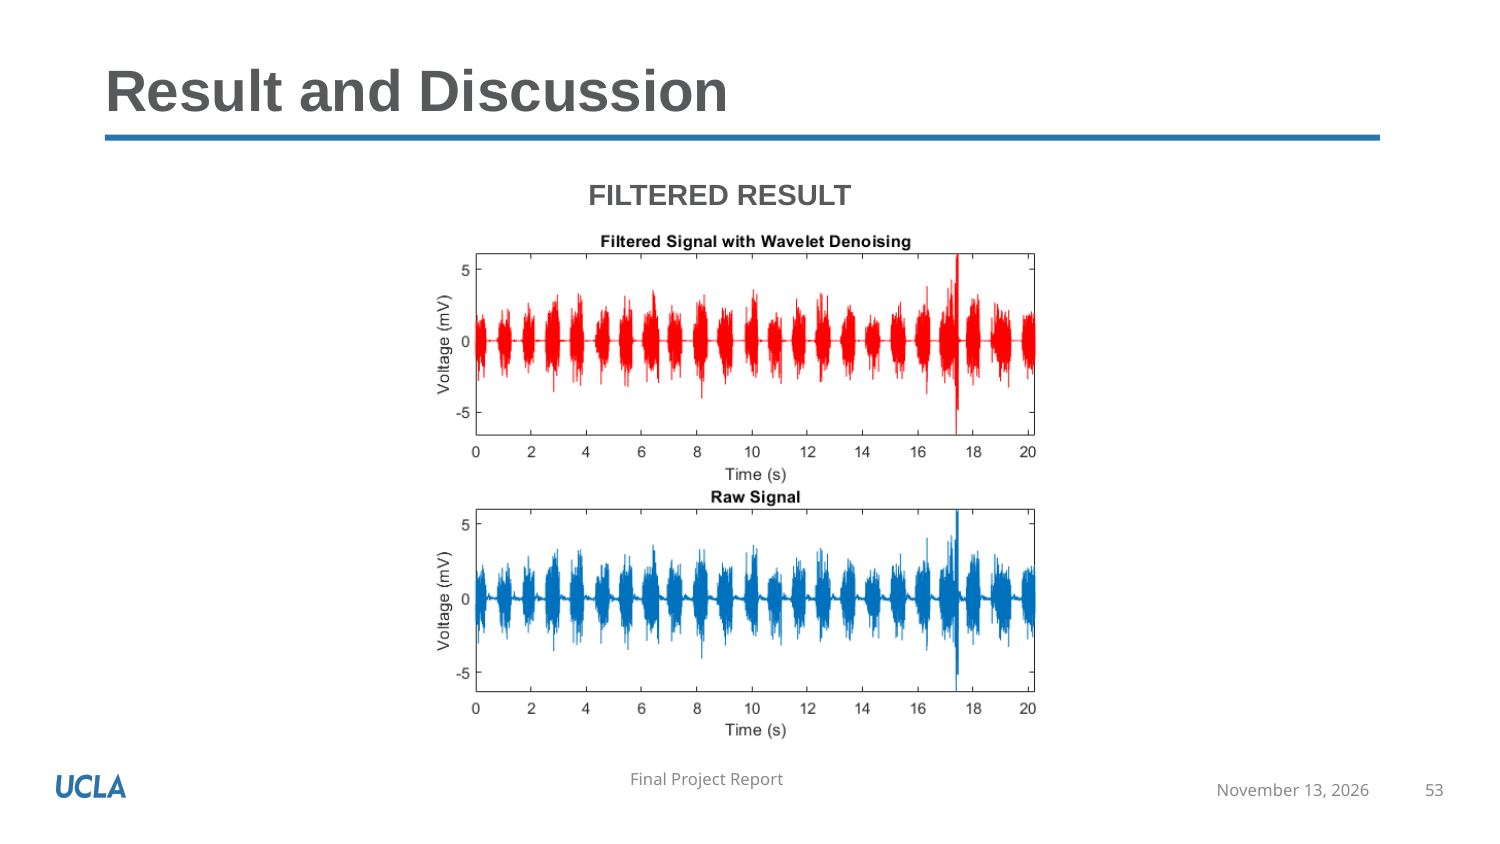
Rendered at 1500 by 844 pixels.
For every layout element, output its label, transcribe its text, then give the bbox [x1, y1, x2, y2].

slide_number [1215, 780, 1370, 840]
title Result and Discussion [105, 60, 1380, 125]
list Filtered Result [435, 176, 1065, 212]
picture [56, 774, 126, 798]
picture [419, 212, 1065, 753]
slide_number 53 [1425, 780, 1500, 840]
